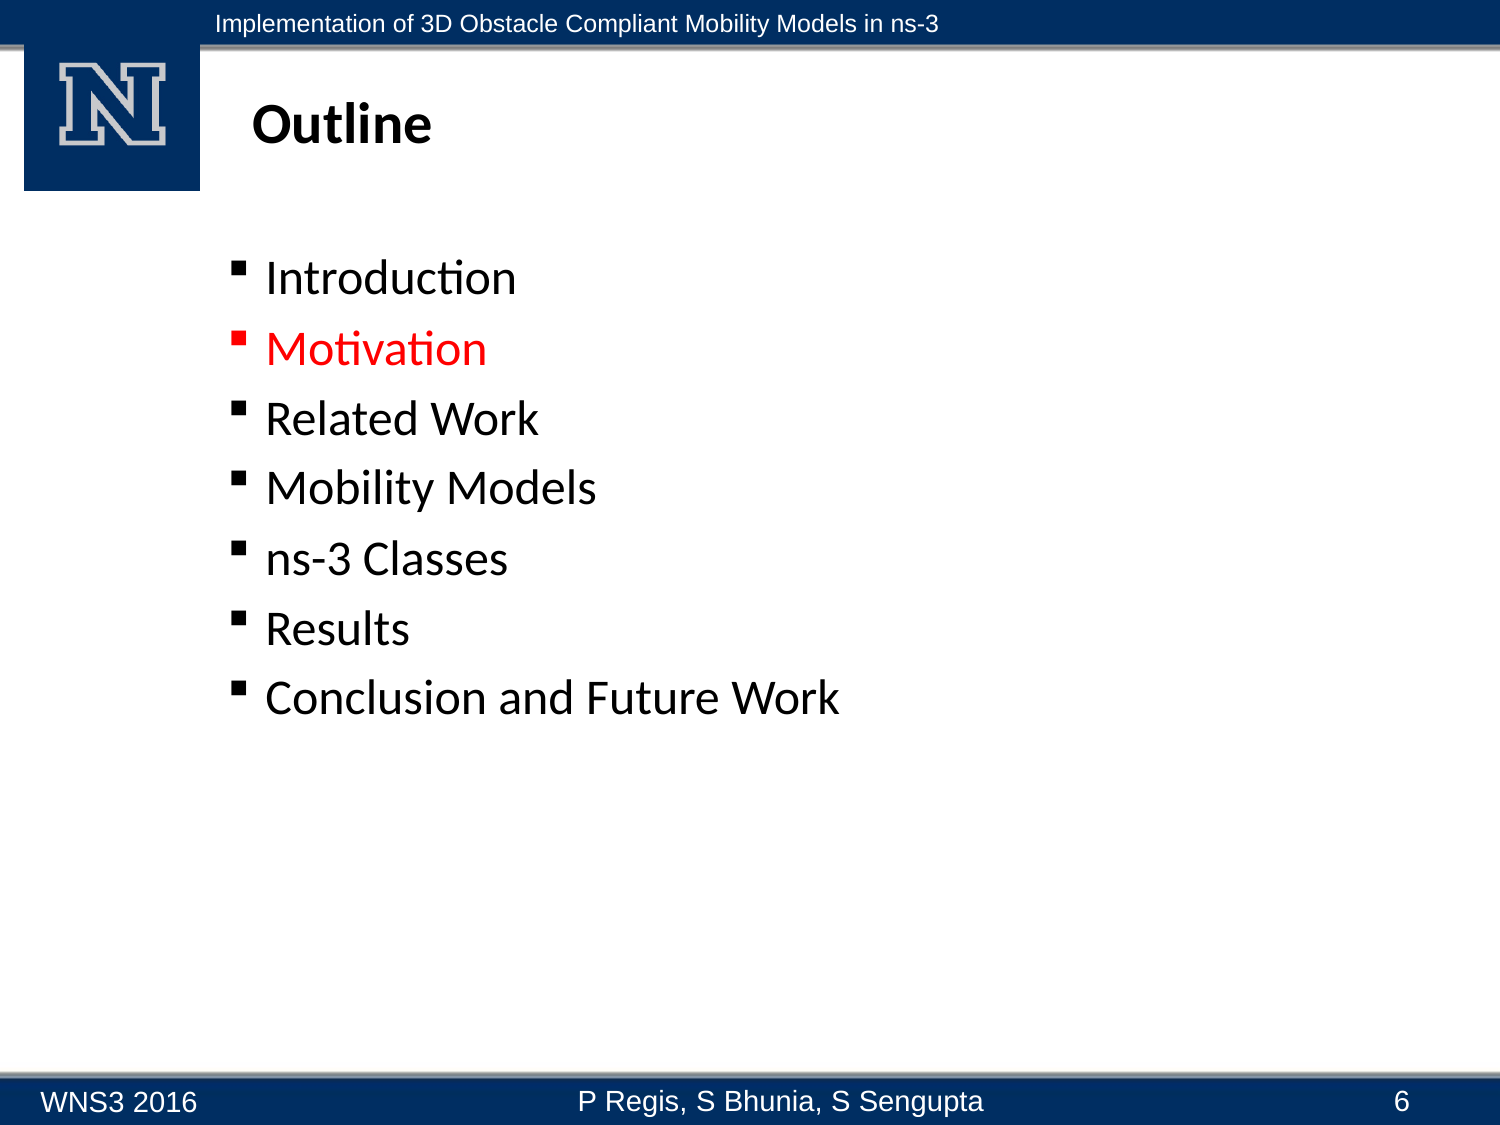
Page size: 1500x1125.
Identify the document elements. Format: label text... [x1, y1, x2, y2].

picture [0, 1062, 1500, 1125]
picture [0, 0, 1500, 191]
list Introduction Motivation Related Work Mobility Models ns-3 Classes Results Conclusion and Future Work [212, 237, 1450, 1038]
title Outline [237, 62, 1450, 188]
slide_number 6 [1074, 1074, 1426, 1125]
